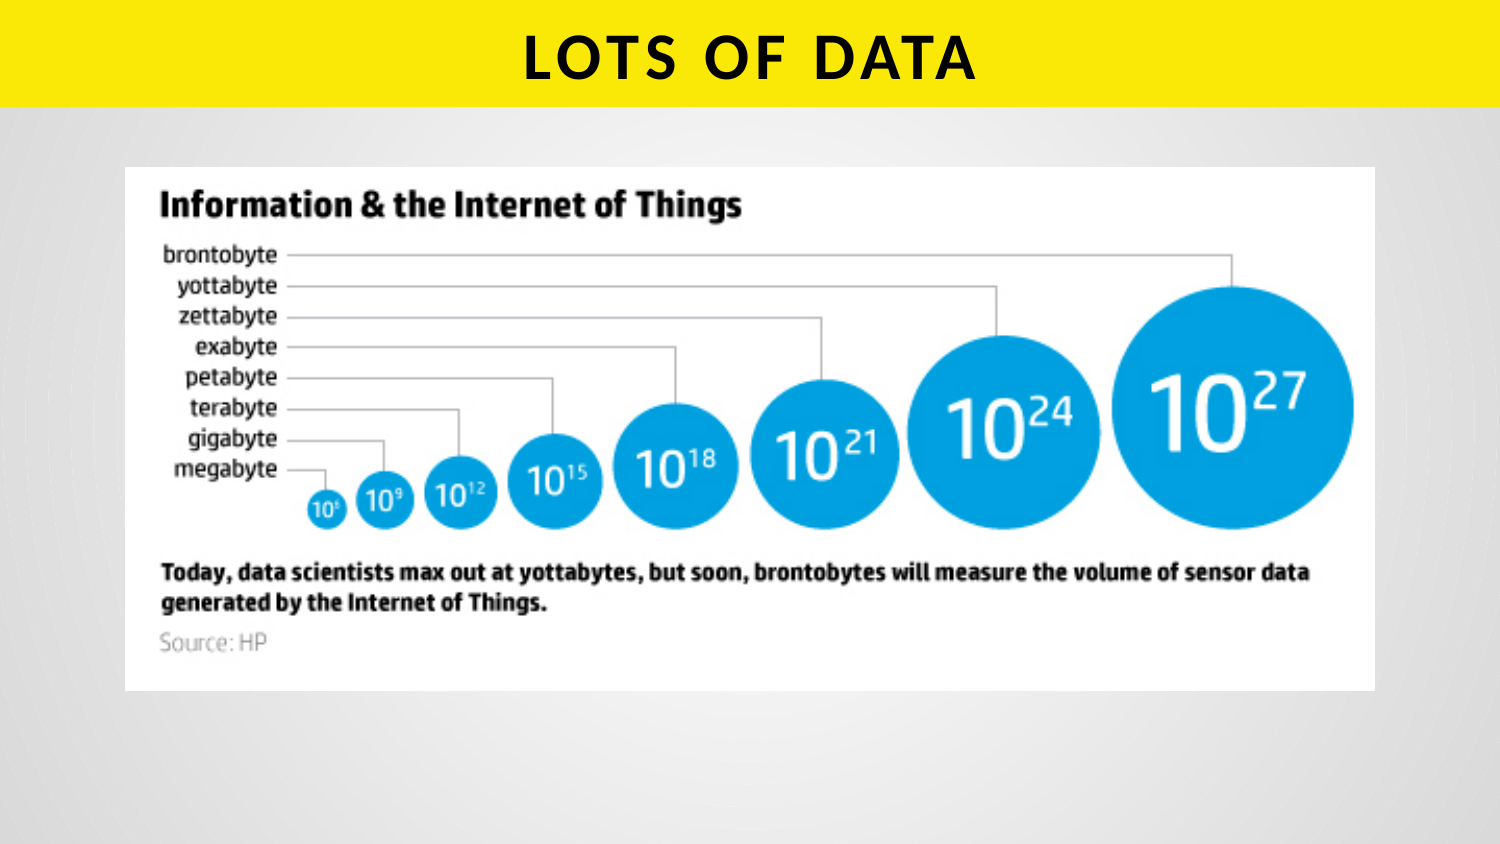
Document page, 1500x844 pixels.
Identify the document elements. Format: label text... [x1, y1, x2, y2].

picture [124, 167, 1376, 691]
title LOTS OF DATA [75, 0, 1425, 108]
